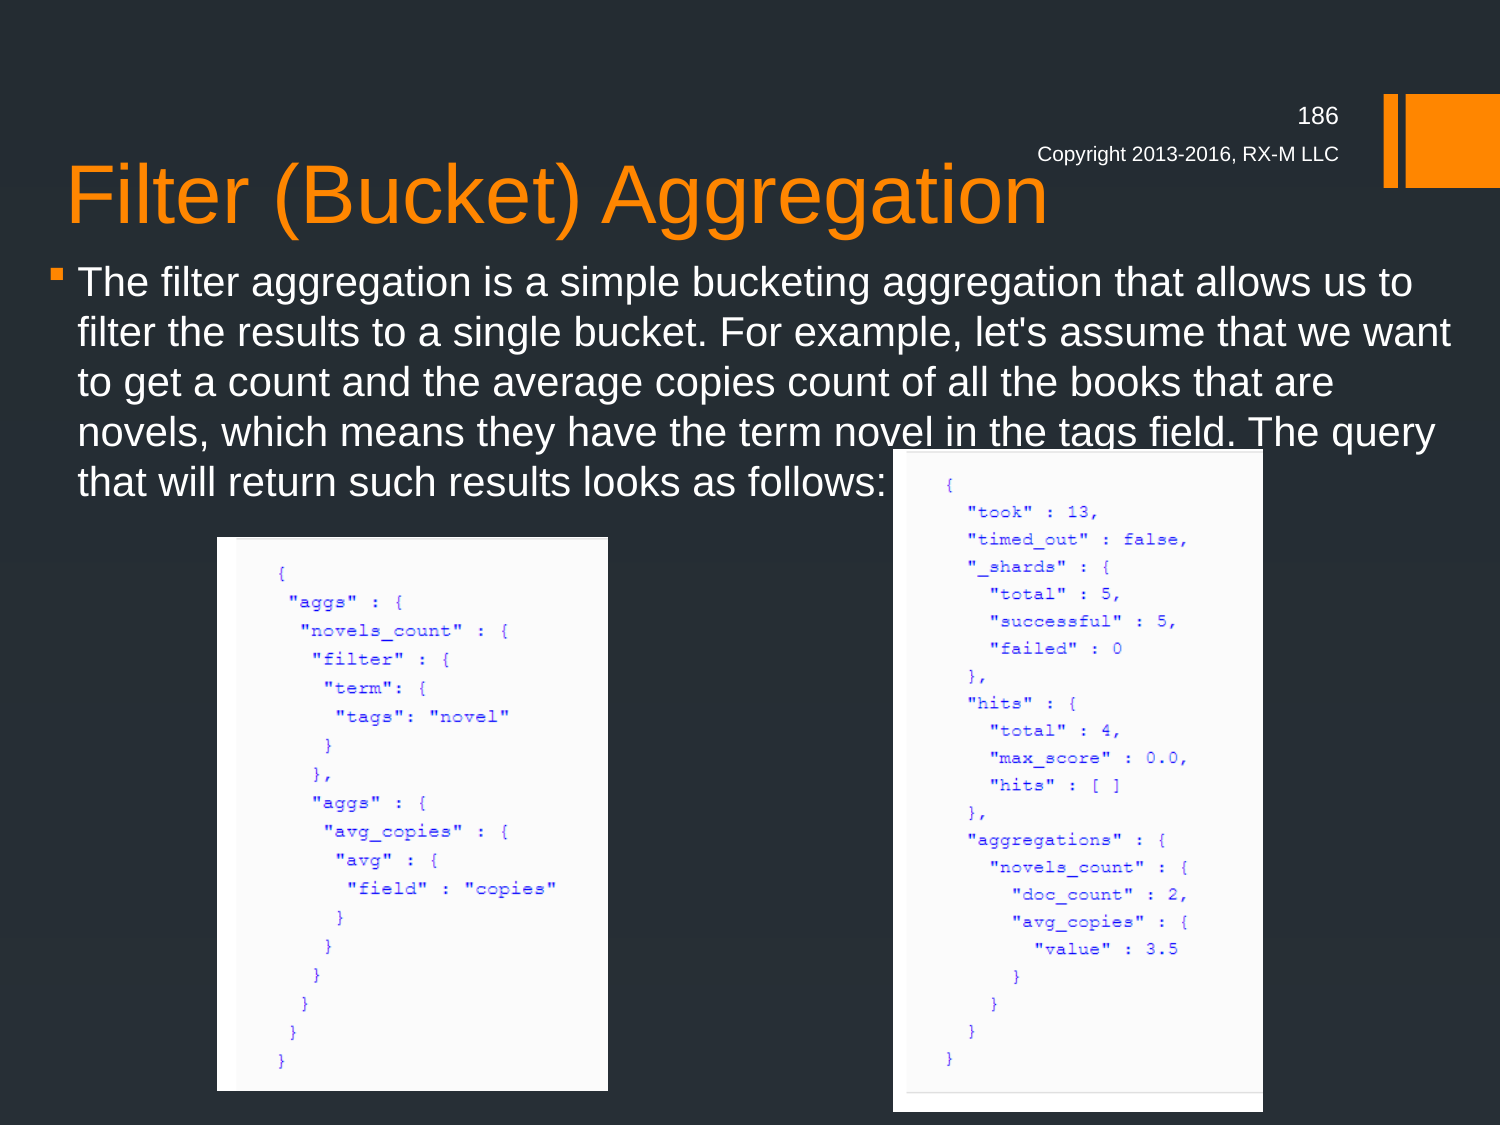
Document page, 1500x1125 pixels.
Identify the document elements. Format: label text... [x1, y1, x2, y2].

list The filter aggregation is a simple bucketing aggregation that allows us to filter the results to a single bucket. For example, let's assume that we want to get a count and the average copies count of all the books that are novels, which means they have the term novel in the tags field. The query that will return such results looks as follows: [24, 247, 1475, 530]
picture [217, 536, 609, 1091]
footer Copyright 2013-2016, RX-M LLC [985, 140, 1355, 190]
title Filter (Bucket) Aggregation [50, 57, 1250, 247]
slide_number 186 [1199, 90, 1355, 140]
picture [892, 449, 1263, 1113]
